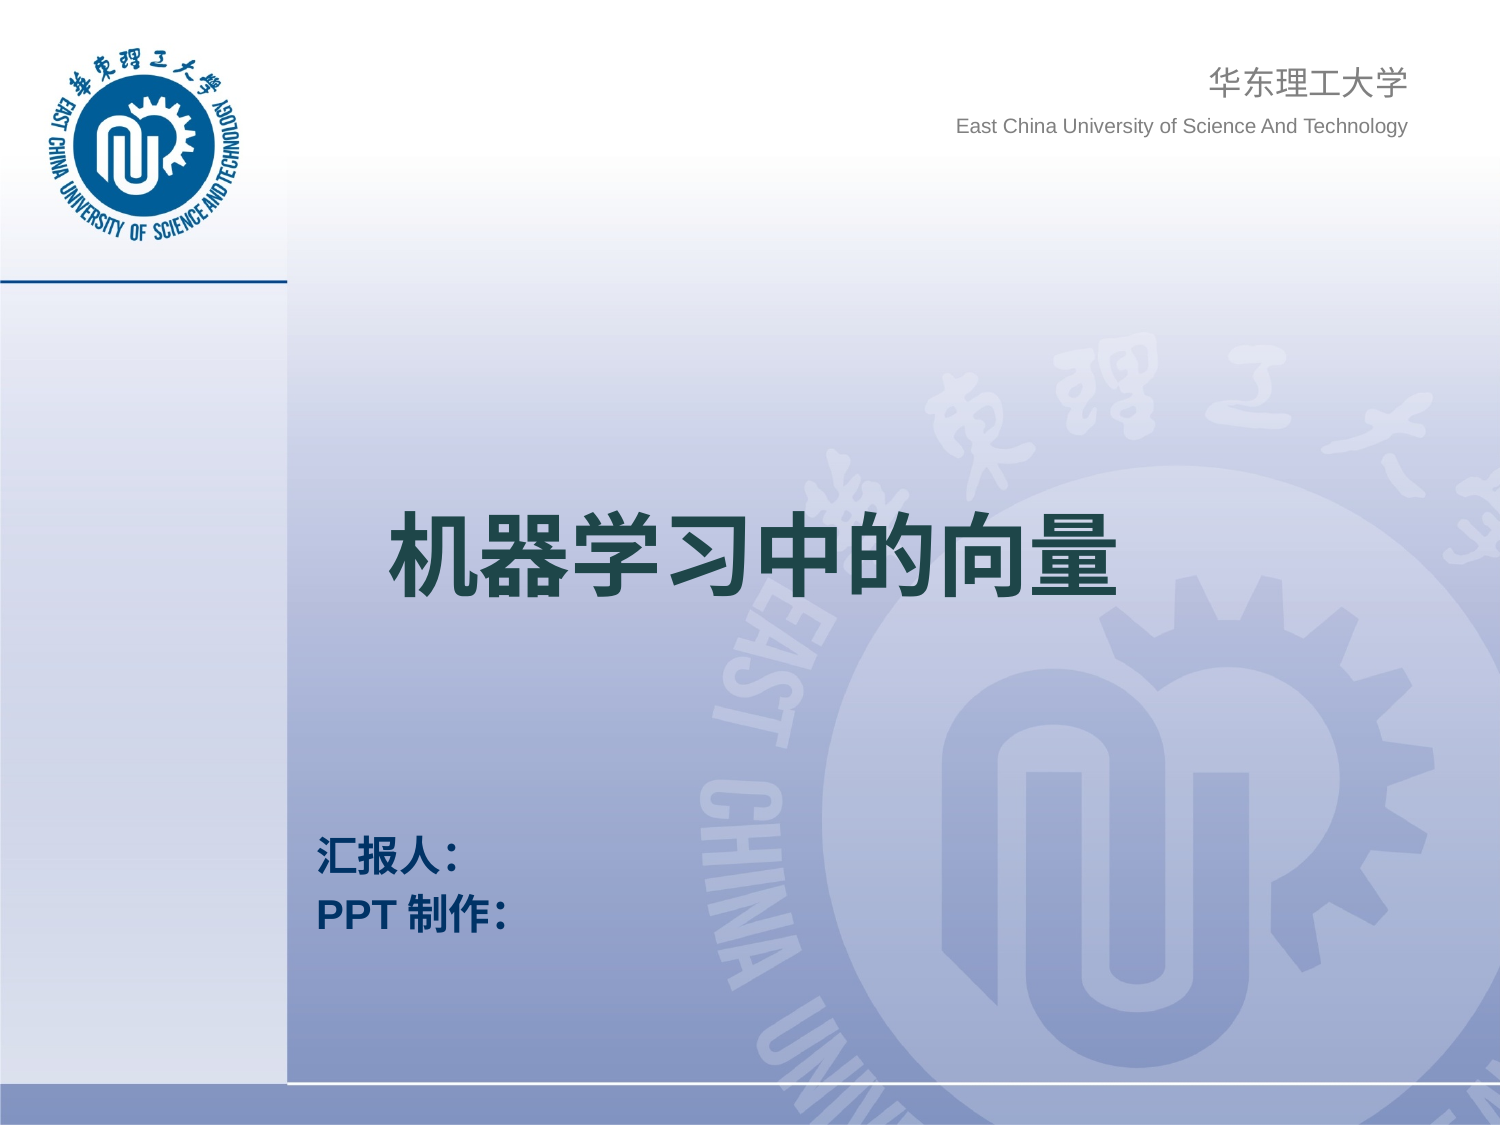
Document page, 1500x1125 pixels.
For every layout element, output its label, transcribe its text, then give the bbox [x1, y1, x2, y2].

subtitle 汇报人： PPT制作： [301, 822, 1223, 1012]
picture [0, 0, 1500, 1125]
title 机器学习中的向量 [371, 408, 1152, 698]
